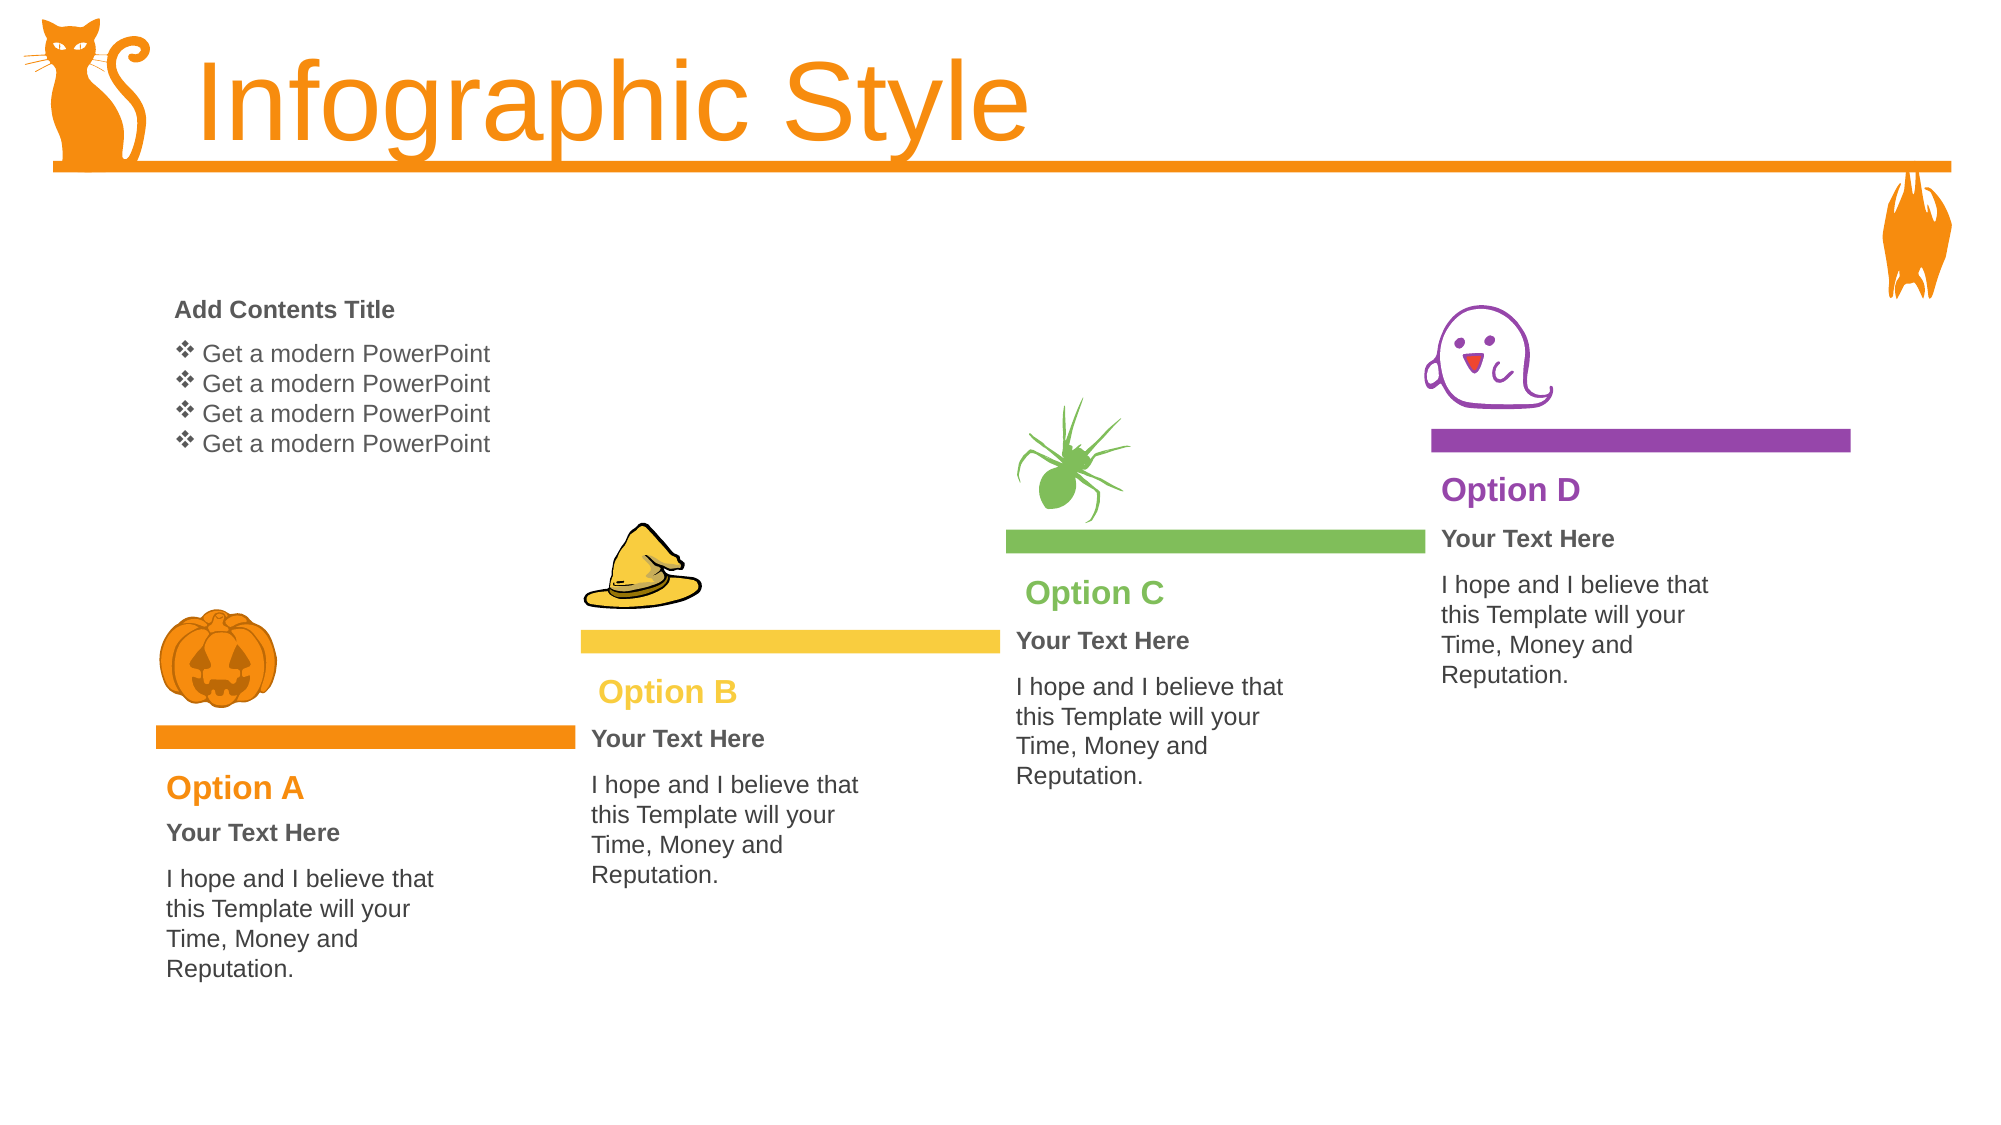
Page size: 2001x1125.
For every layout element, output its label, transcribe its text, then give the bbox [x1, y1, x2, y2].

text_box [1001, 617, 1317, 799]
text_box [576, 715, 892, 898]
text_box Option A [151, 758, 350, 809]
text_box [1430, 428, 1852, 453]
text_box Option C [1010, 563, 1193, 617]
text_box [159, 609, 278, 708]
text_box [1424, 305, 1554, 410]
text_box [155, 724, 576, 750]
text_box Option D [1426, 460, 1624, 515]
text_box Option B [583, 663, 777, 715]
list Infographic Style [179, 35, 1952, 173]
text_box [583, 522, 702, 609]
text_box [151, 809, 467, 992]
text_box [1017, 397, 1131, 524]
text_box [1426, 515, 1742, 698]
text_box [159, 285, 546, 467]
text_box [1005, 529, 1426, 554]
text_box [580, 629, 1001, 654]
